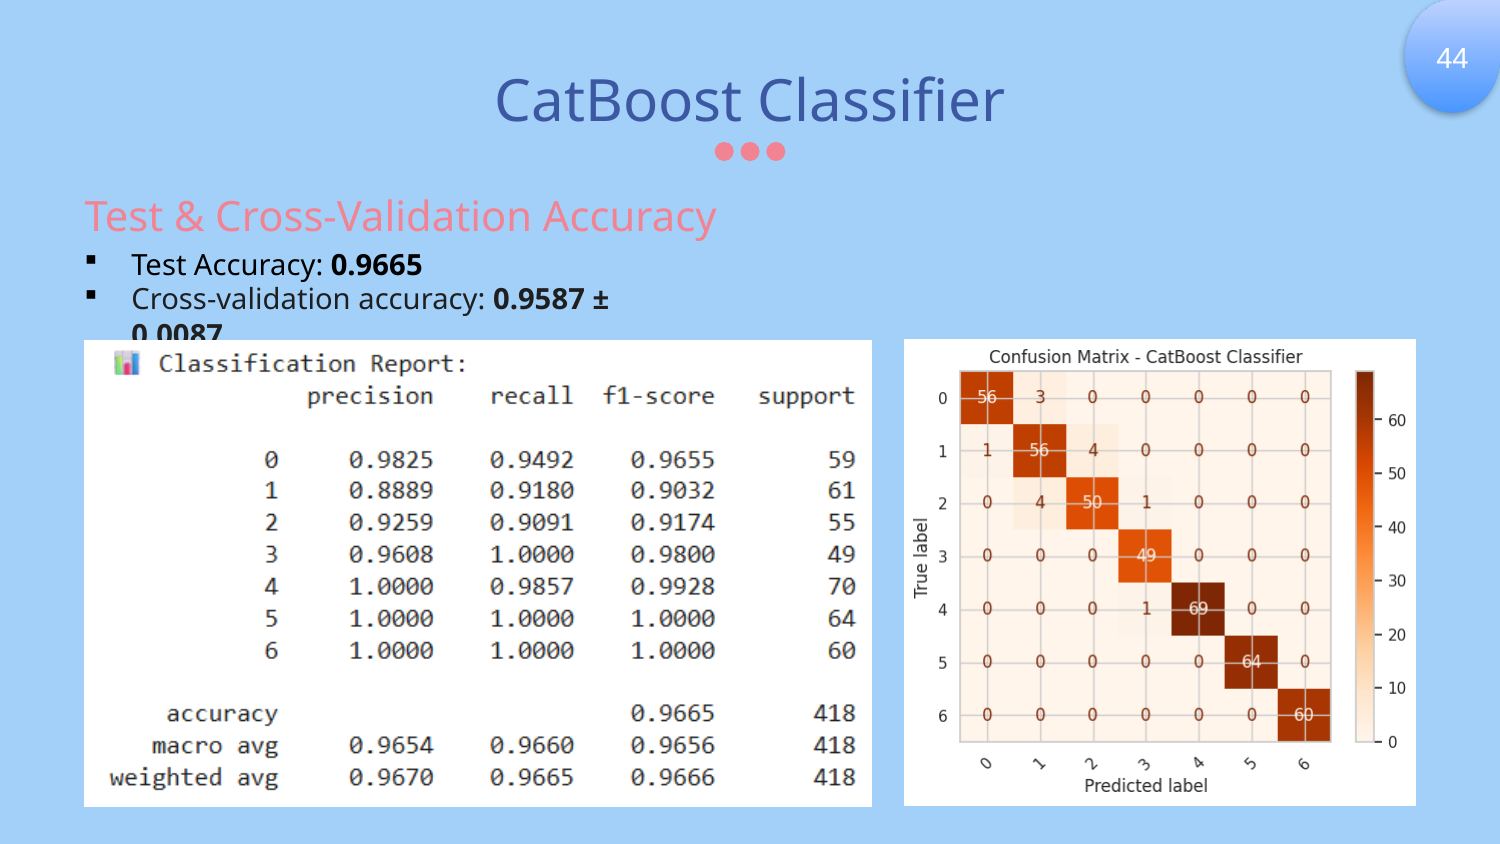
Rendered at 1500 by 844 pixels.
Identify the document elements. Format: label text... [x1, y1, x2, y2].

title CatBoost Classifier [0, 48, 1500, 142]
text_box 44 [1405, 0, 1500, 113]
text_box Test Accuracy: 0.9665 Cross-validation accuracy: 0.9587 ± 0.0087 [69, 255, 712, 359]
text_box Test & Cross-Validation Accuracy [69, 192, 735, 255]
picture [83, 340, 872, 807]
picture [904, 339, 1416, 806]
